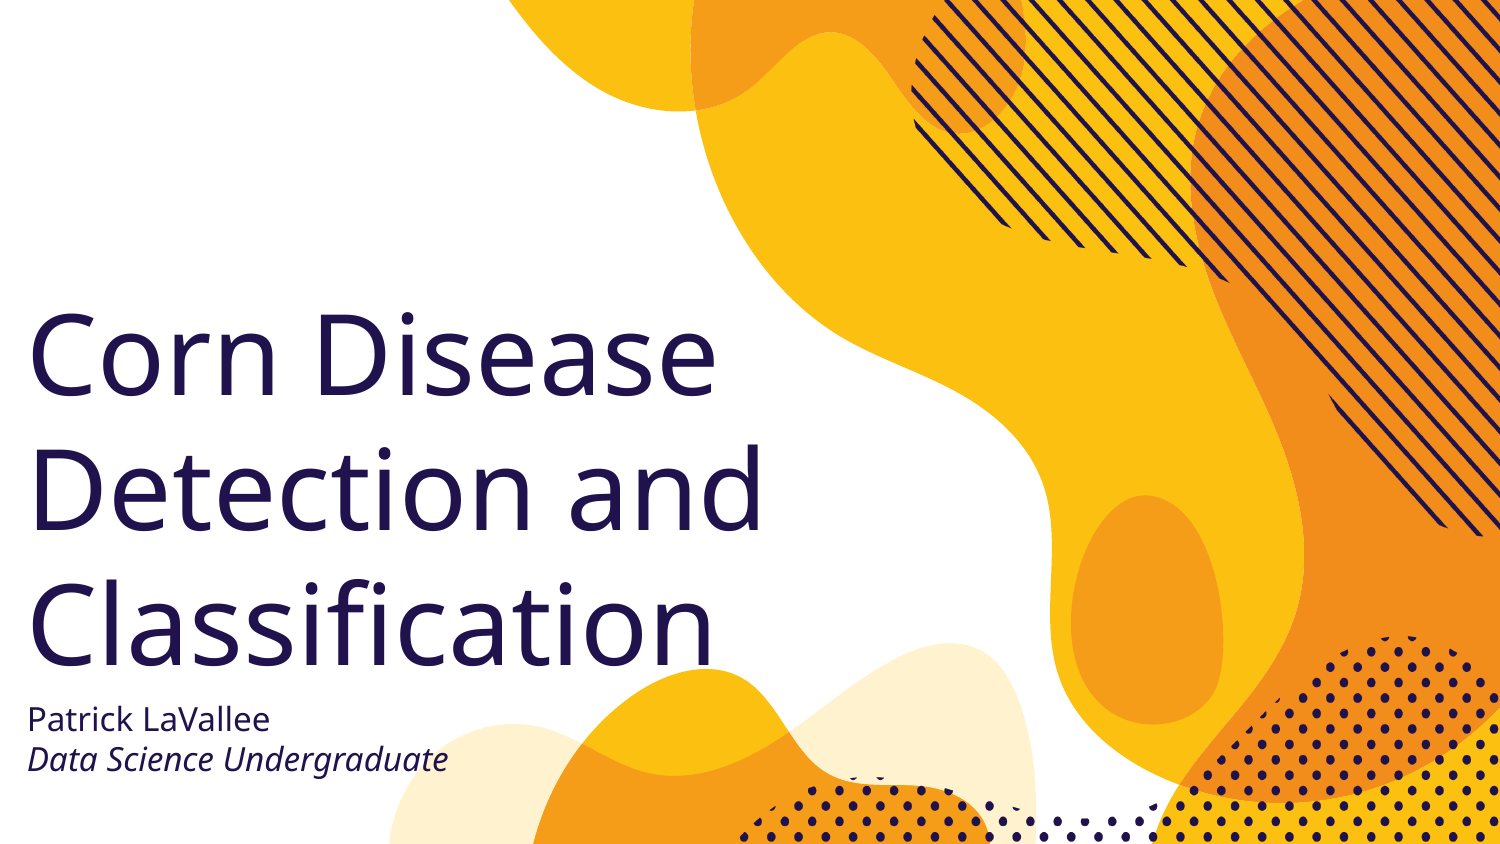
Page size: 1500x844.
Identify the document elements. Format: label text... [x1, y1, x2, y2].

subtitle Patrick LaVallee Data Science Undergraduate [11, 682, 613, 823]
title Corn Disease Detection and Classification [11, 288, 923, 683]
picture [911, 0, 1500, 537]
picture [726, 636, 1500, 844]
